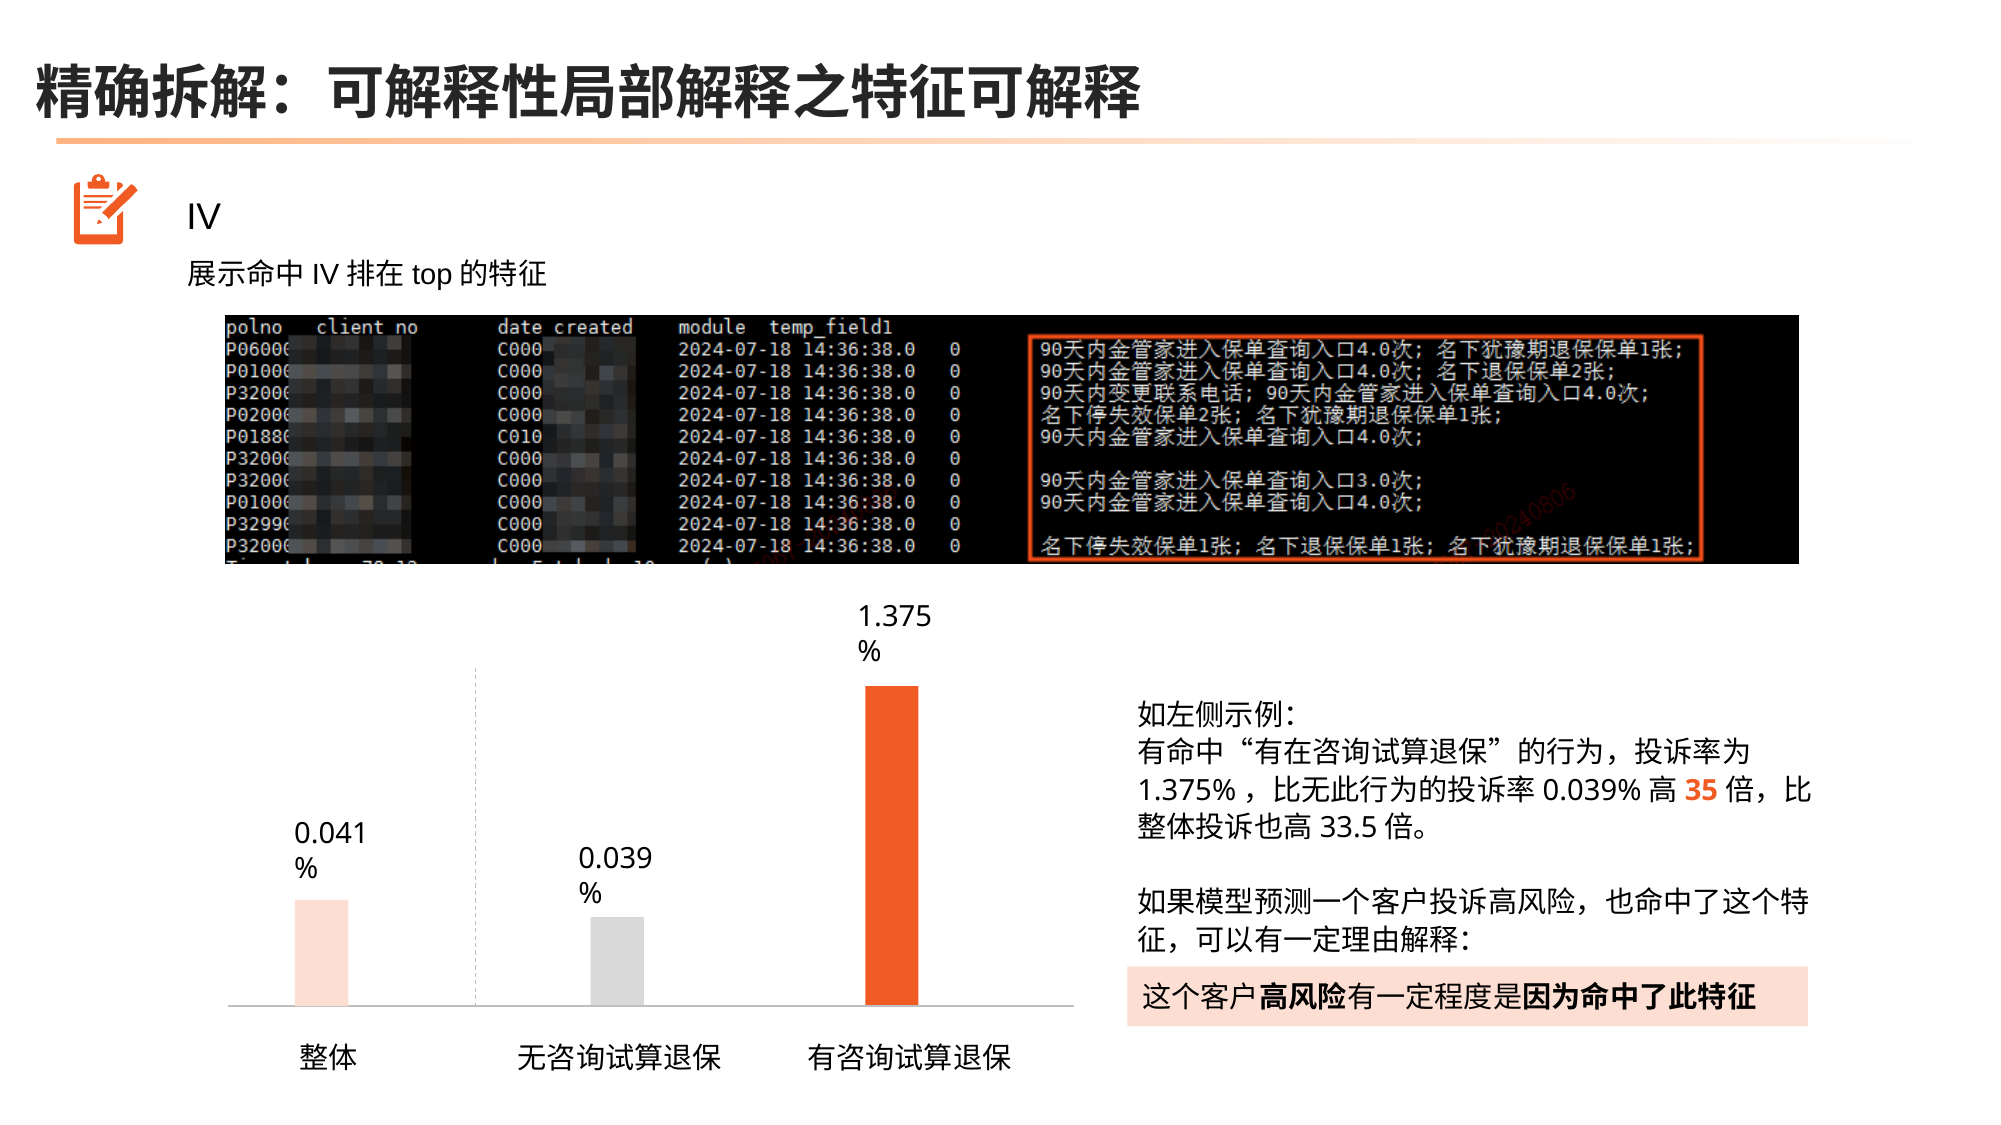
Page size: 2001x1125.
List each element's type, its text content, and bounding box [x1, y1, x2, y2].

text_box 精确拆解：可解释性局部解释之特征可解释 [20, 11, 1947, 155]
text_box [590, 917, 644, 1005]
text_box 展示命中IV排在top的特征 [155, 247, 823, 308]
text_box 如左侧示例： 有命中“有在咨询试算退保”的行为，投诉率为1.375%，比无此行为的投诉率0.039%高35倍，比整体投诉也高33.5倍。 如果模型预测一个客户投诉高风险，也命中了这个特征，可以有一定理由解释： [1104, 623, 1829, 1027]
picture [225, 315, 1799, 564]
text_box IV [153, 184, 821, 245]
text_box [865, 686, 919, 1005]
text_box 有咨询试算退保 [774, 1030, 1038, 1083]
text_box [73, 174, 138, 245]
text_box 1.375% [825, 606, 959, 658]
text_box [294, 899, 349, 1005]
text_box 0.039% [545, 848, 680, 900]
text_box 无咨询试算退保 [485, 1030, 763, 1083]
text_box 整体 [244, 1030, 396, 1083]
text_box 这个客户高风险有一定程度是因为命中了此特征 [1127, 966, 1808, 1027]
text_box 0.041% [261, 823, 396, 876]
